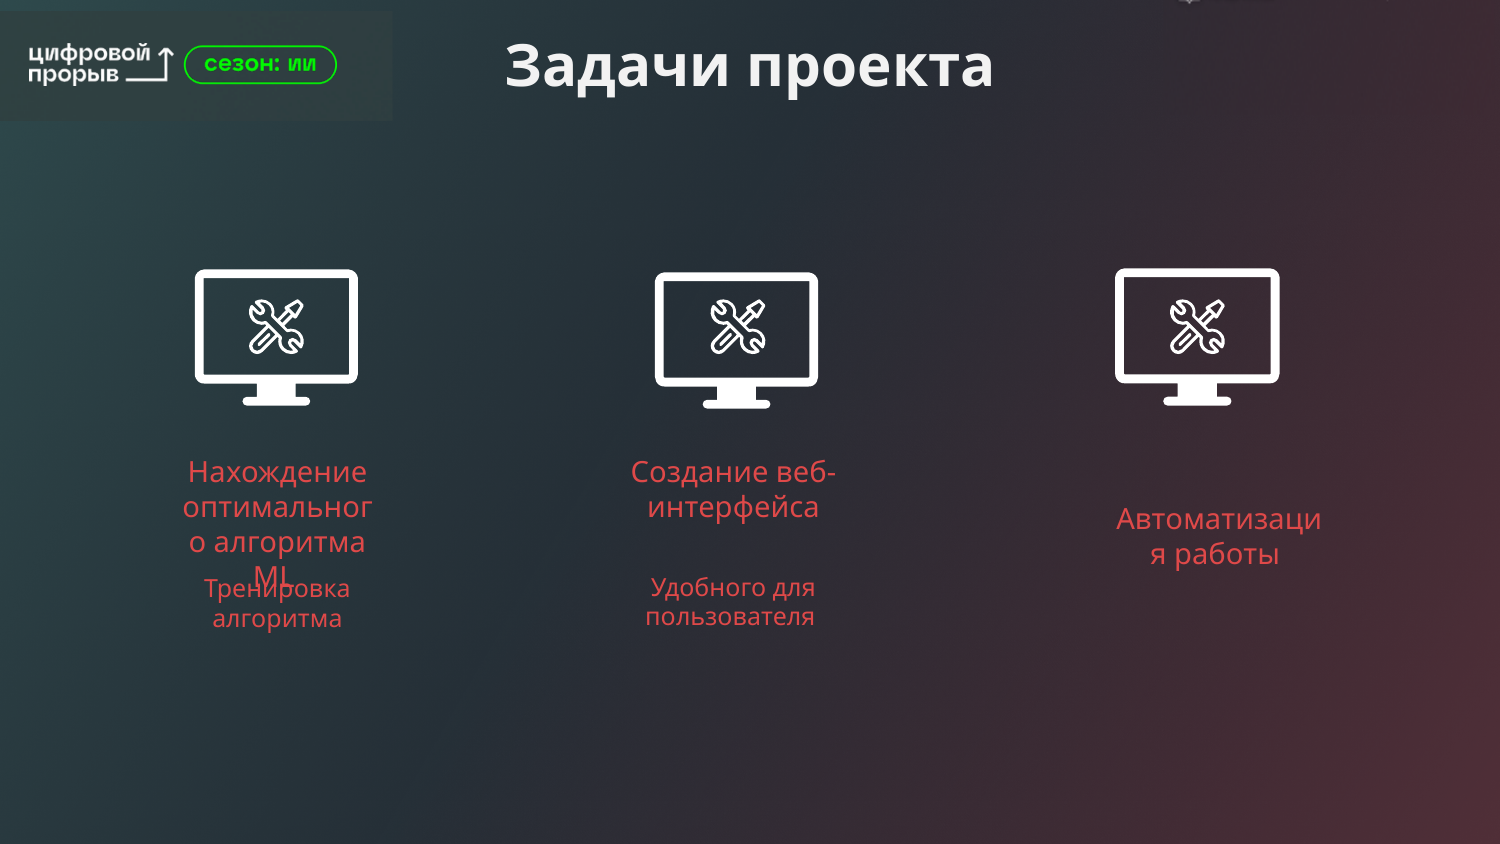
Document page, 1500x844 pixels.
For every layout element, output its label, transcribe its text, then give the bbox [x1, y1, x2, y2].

list Автоматизация работы [1101, 492, 1338, 588]
text_box [194, 269, 358, 406]
picture [0, 0, 1500, 844]
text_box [1168, 299, 1227, 355]
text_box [709, 299, 767, 355]
title Задачи проекта [398, 20, 1105, 115]
list Создание веб-интерфейса [615, 445, 852, 541]
text_box [654, 272, 819, 409]
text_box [247, 299, 306, 355]
list Удобного для пользователя [615, 563, 852, 659]
text_box [1115, 268, 1280, 406]
list Тренировка алгоритма [159, 564, 396, 660]
list Нахождение оптимального алгоритма ML [159, 445, 396, 541]
